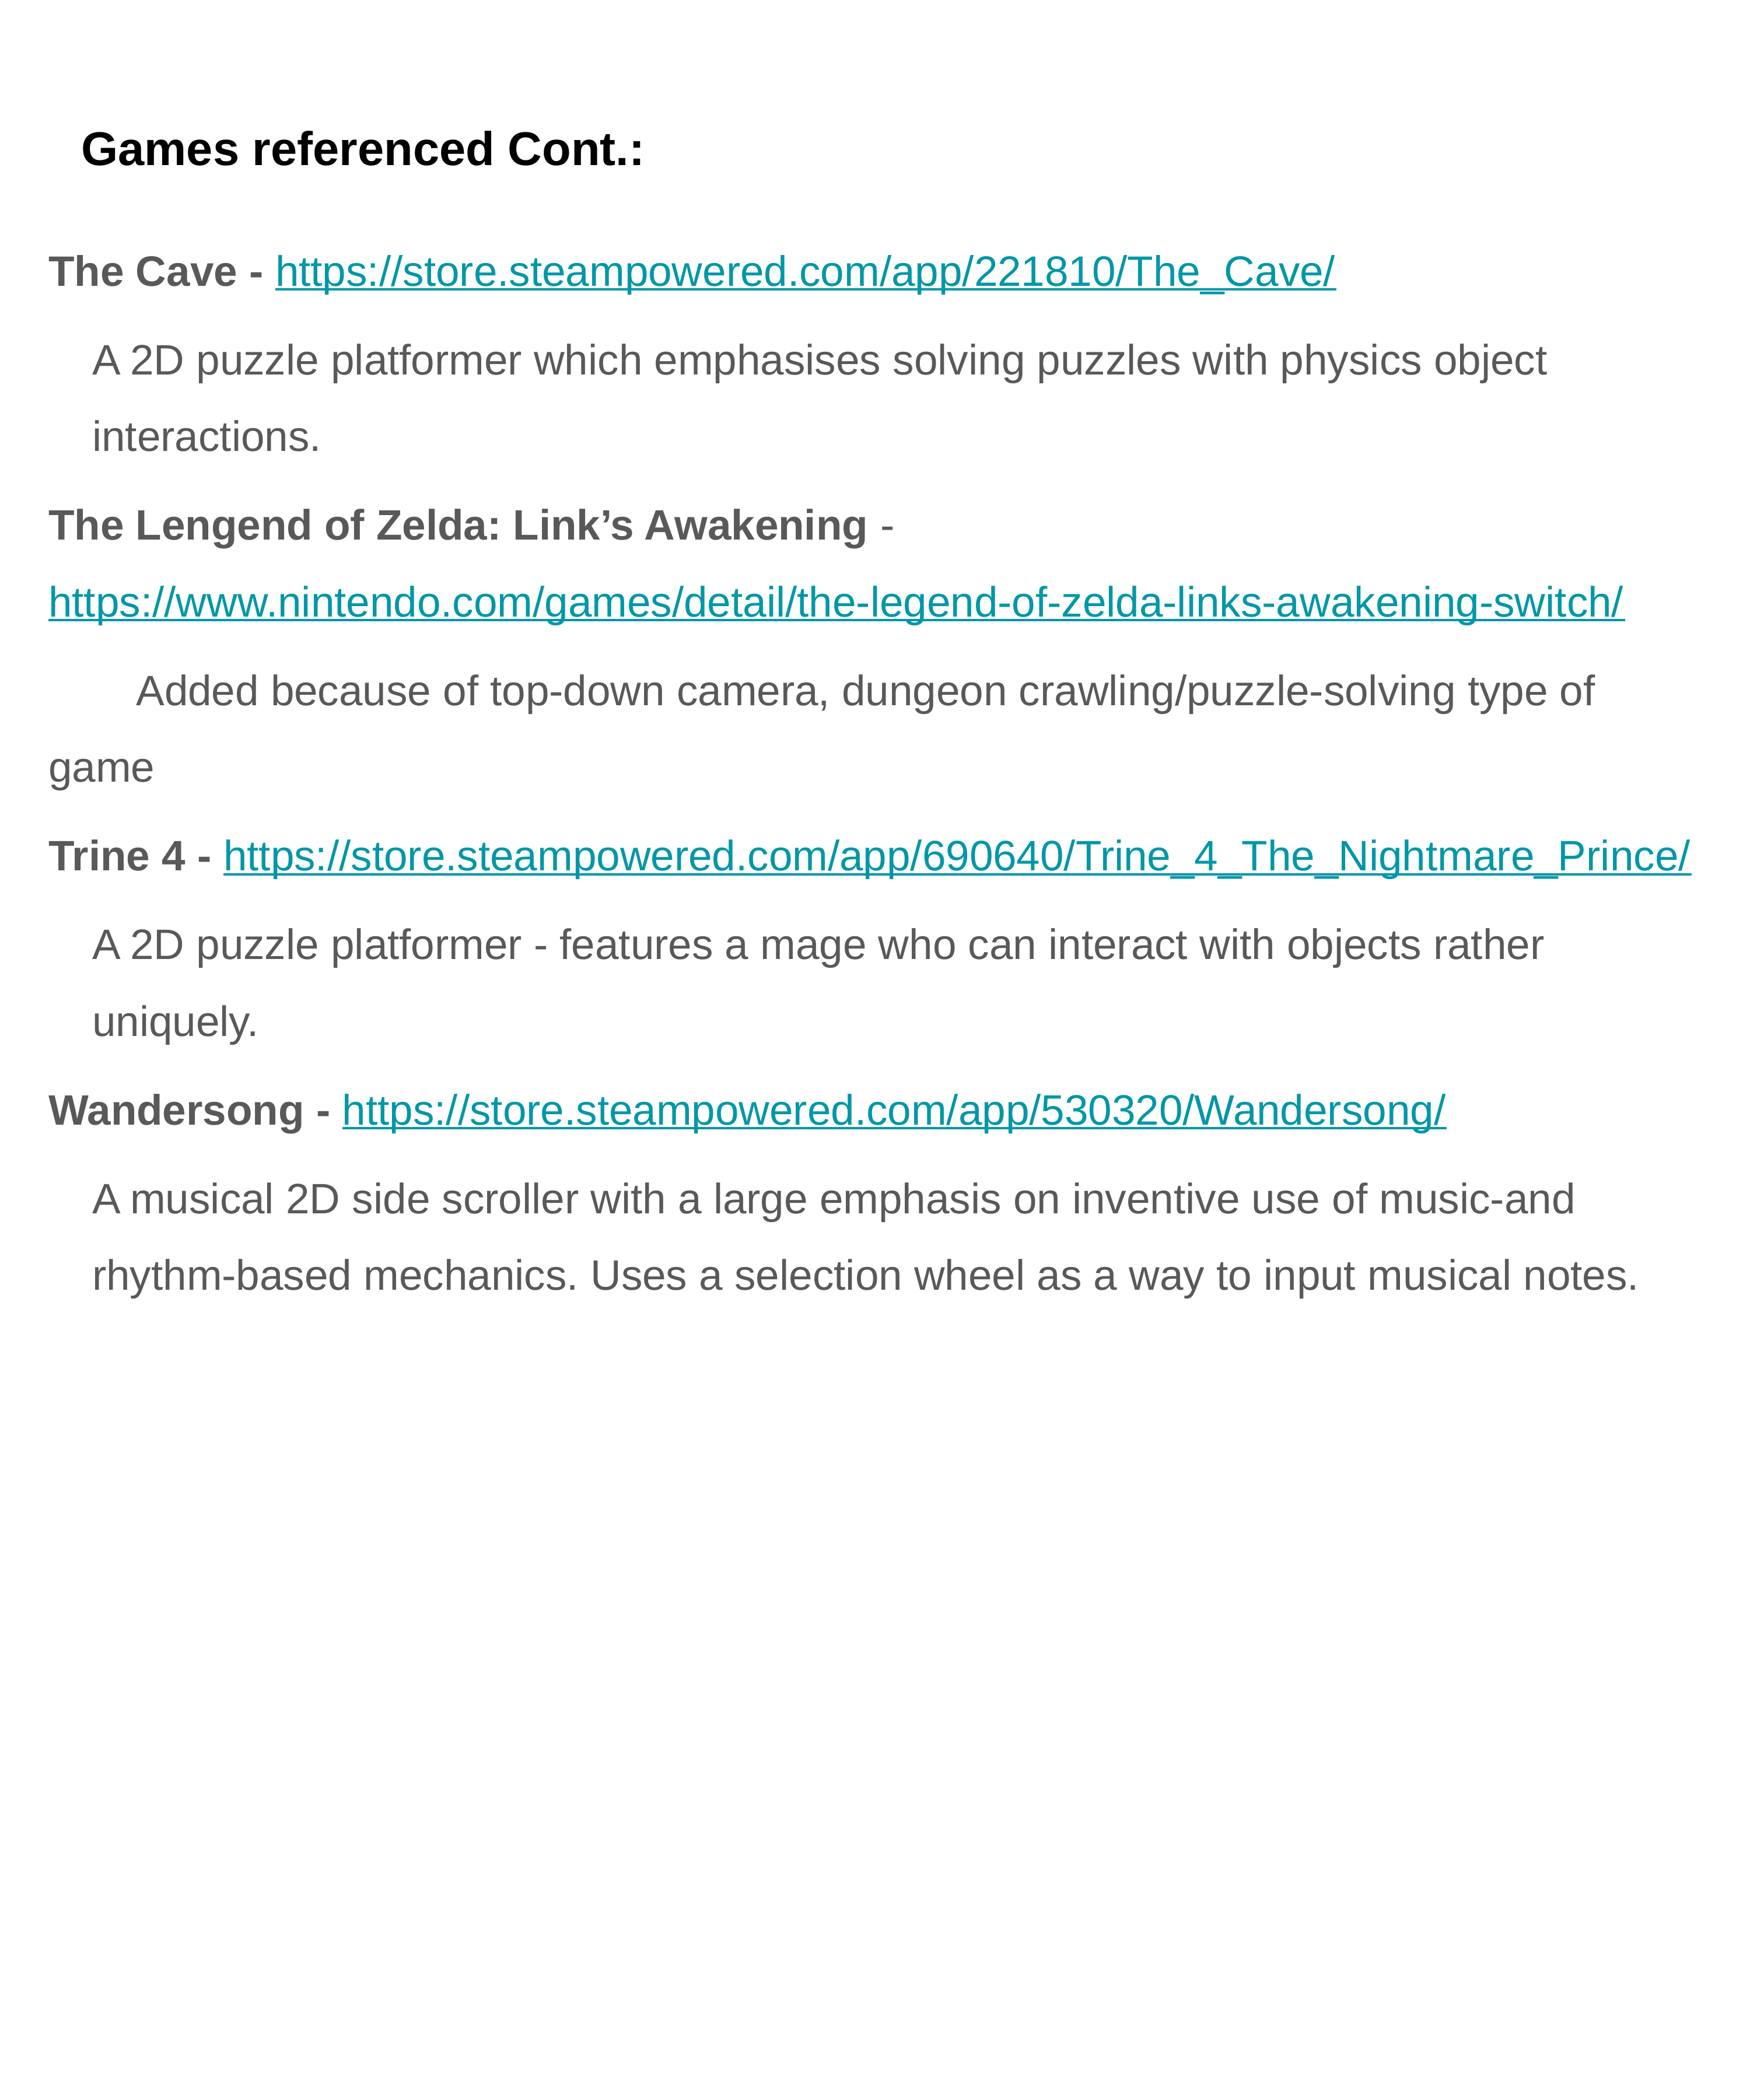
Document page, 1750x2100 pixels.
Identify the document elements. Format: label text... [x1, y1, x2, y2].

subtitle The Cave - https://store.steampowered.com/app/221810/The_Cave/ A 2D puzzle platformer which emphasises solving puzzles with physics object interactions. The Lengend of Zelda: Link’s Awakening - https://www.nintendo.com/games/detail/the-legend-of-zelda-links-awakening-switch/ Added because of top-down camera, dungeon crawling/puzzle-solving type of game Trine 4 - https://store.steampowered.com/app/690640/Trine_4_The_Nightmare_Prince/ A 2D puzzle platformer - features a mage who can interact with objects rather uniquely. Wandersong - https://store.steampowered.com/app/530320/Wandersong/ A musical 2D side scroller with a large emphasis on inventive use of music-and rhythm-based mechanics. Uses a selection wheel as a way to input musical notes. [27, 196, 1723, 2073]
title Games referenced Cont.: [60, 35, 1690, 196]
